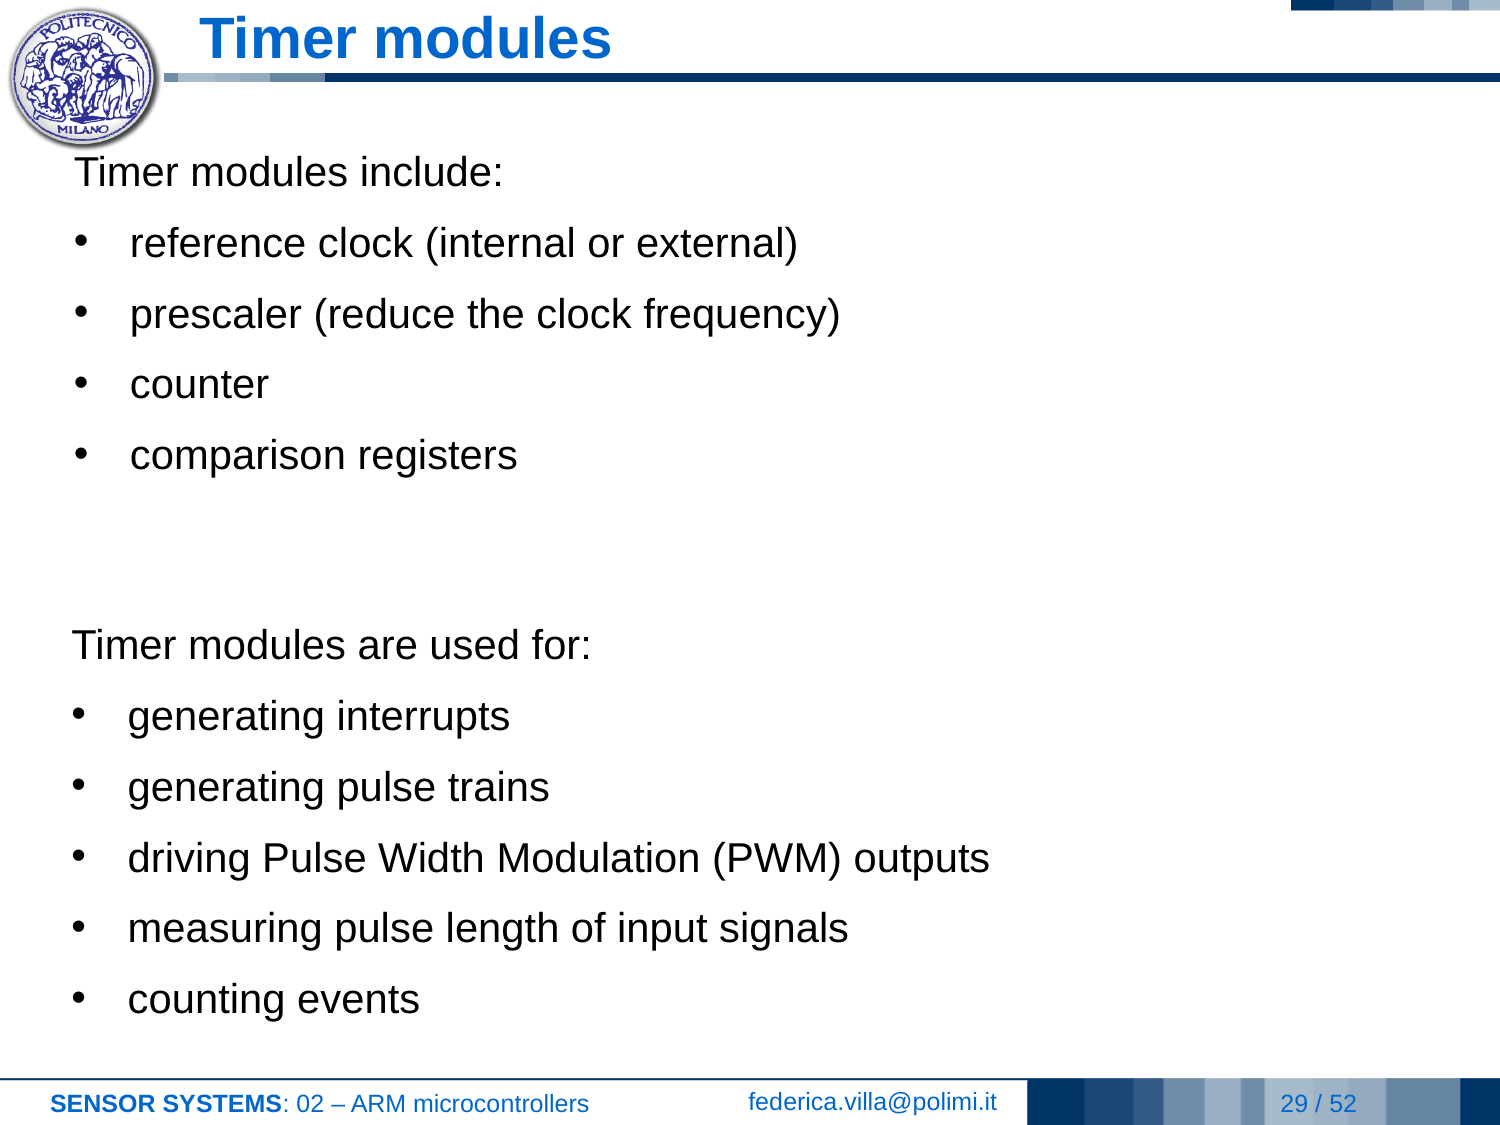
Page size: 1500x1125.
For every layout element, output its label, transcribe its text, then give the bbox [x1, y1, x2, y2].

title Timer modules [199, 0, 1500, 71]
text_box Timer modules are used for: generating interrupts generating pulse trains driving Pulse Width Modulation (PWM) outputs measuring pulse length of input signals counting events [56, 610, 1006, 1030]
text_box Timer modules include: reference clock (internal or external) prescaler (reduce the clock frequency) counter comparison registers [59, 137, 857, 486]
picture [0, 1074, 1500, 1125]
picture [0, 0, 1500, 153]
